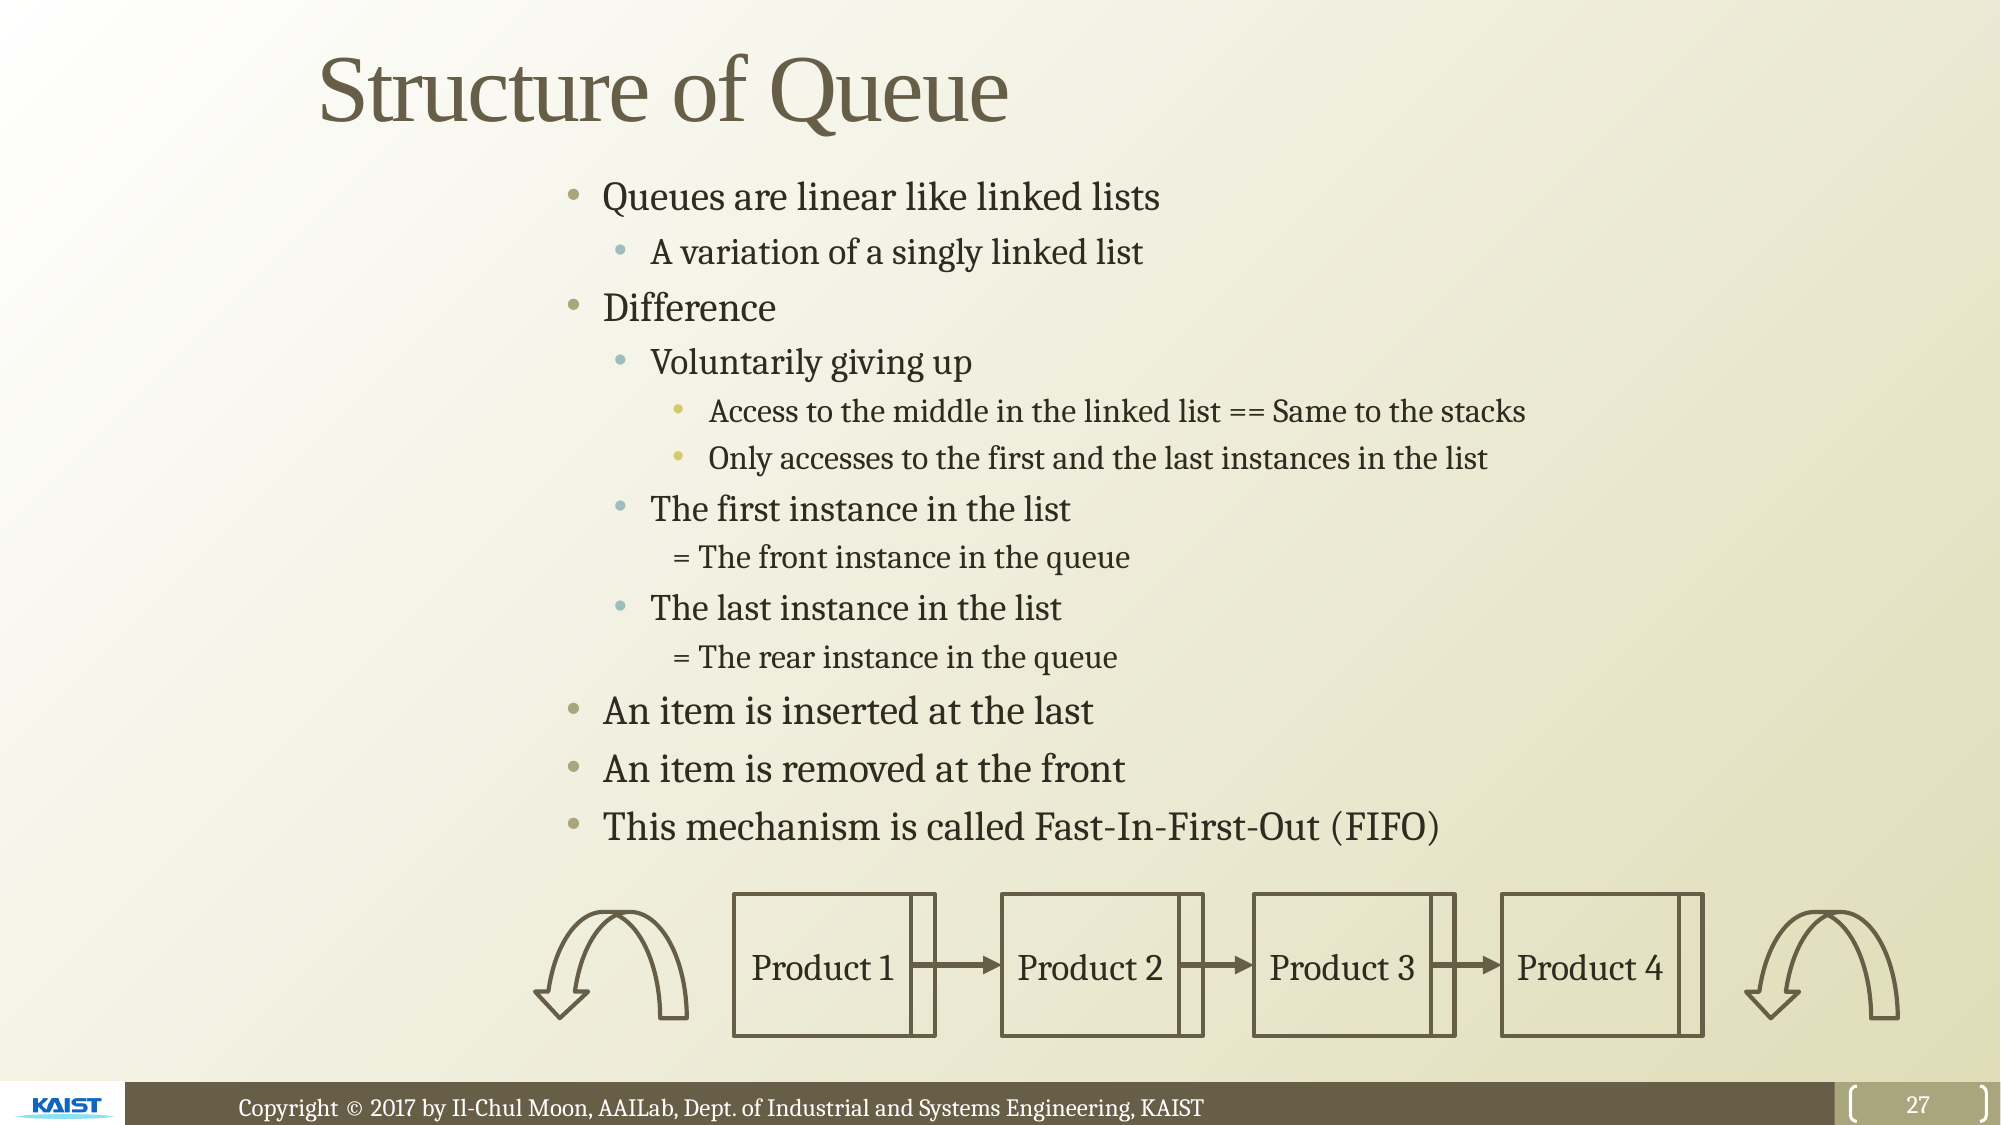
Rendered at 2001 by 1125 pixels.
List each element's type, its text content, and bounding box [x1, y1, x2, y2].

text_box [1501, 893, 1703, 1037]
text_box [733, 893, 936, 1037]
list Queues are linear like linked lists A variation of a singly linked list Difference Voluntarily giving up Access to the middle in the linked list == Same to the stacks Only accesses to the first and the last instances in the list The first instance in the list = The front instance in the queue The last instance in the list = The rear instance in the queue An item is inserted at the last An item is removed at the front This mechanism is called Fast-In-First-Out (FIFO) [533, 162, 1965, 858]
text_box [1001, 893, 1204, 1037]
slide_number 27 [1848, 1084, 1988, 1123]
text_box [1744, 909, 1900, 1021]
text_box [533, 909, 689, 1021]
picture [0, 1081, 125, 1125]
title Structure of Queue [301, 3, 2000, 163]
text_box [1253, 893, 1455, 1037]
